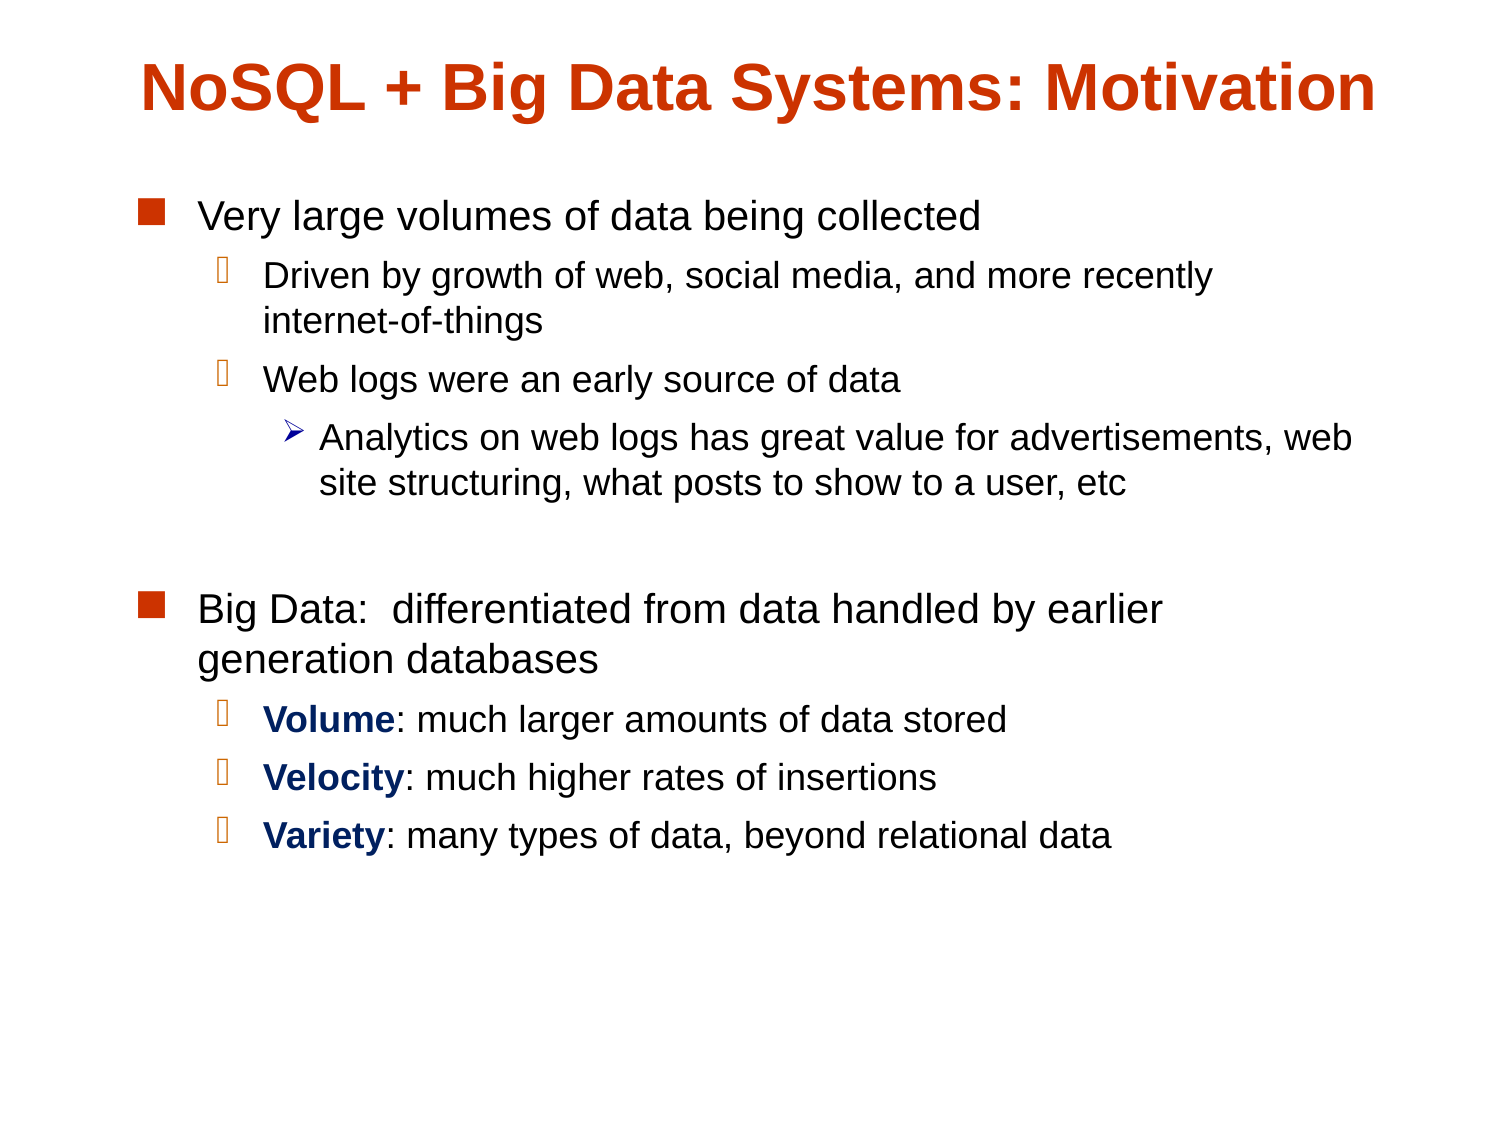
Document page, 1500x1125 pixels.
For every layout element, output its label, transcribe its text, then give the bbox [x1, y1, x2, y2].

list Very large volumes of data being collected Driven by growth of web, social media, and more recently internet-of-things Web logs were an early source of data Analytics on web logs has great value for advertisements, web site structuring, what posts to show to a user, etc Big Data: differentiated from data handled by earlier generation databases Volume: much larger amounts of data stored Velocity: much higher rates of insertions Variety: many types of data, beyond relational data [126, 180, 1373, 819]
title NoSQL + Big Data Systems: Motivation [97, 30, 1423, 132]
